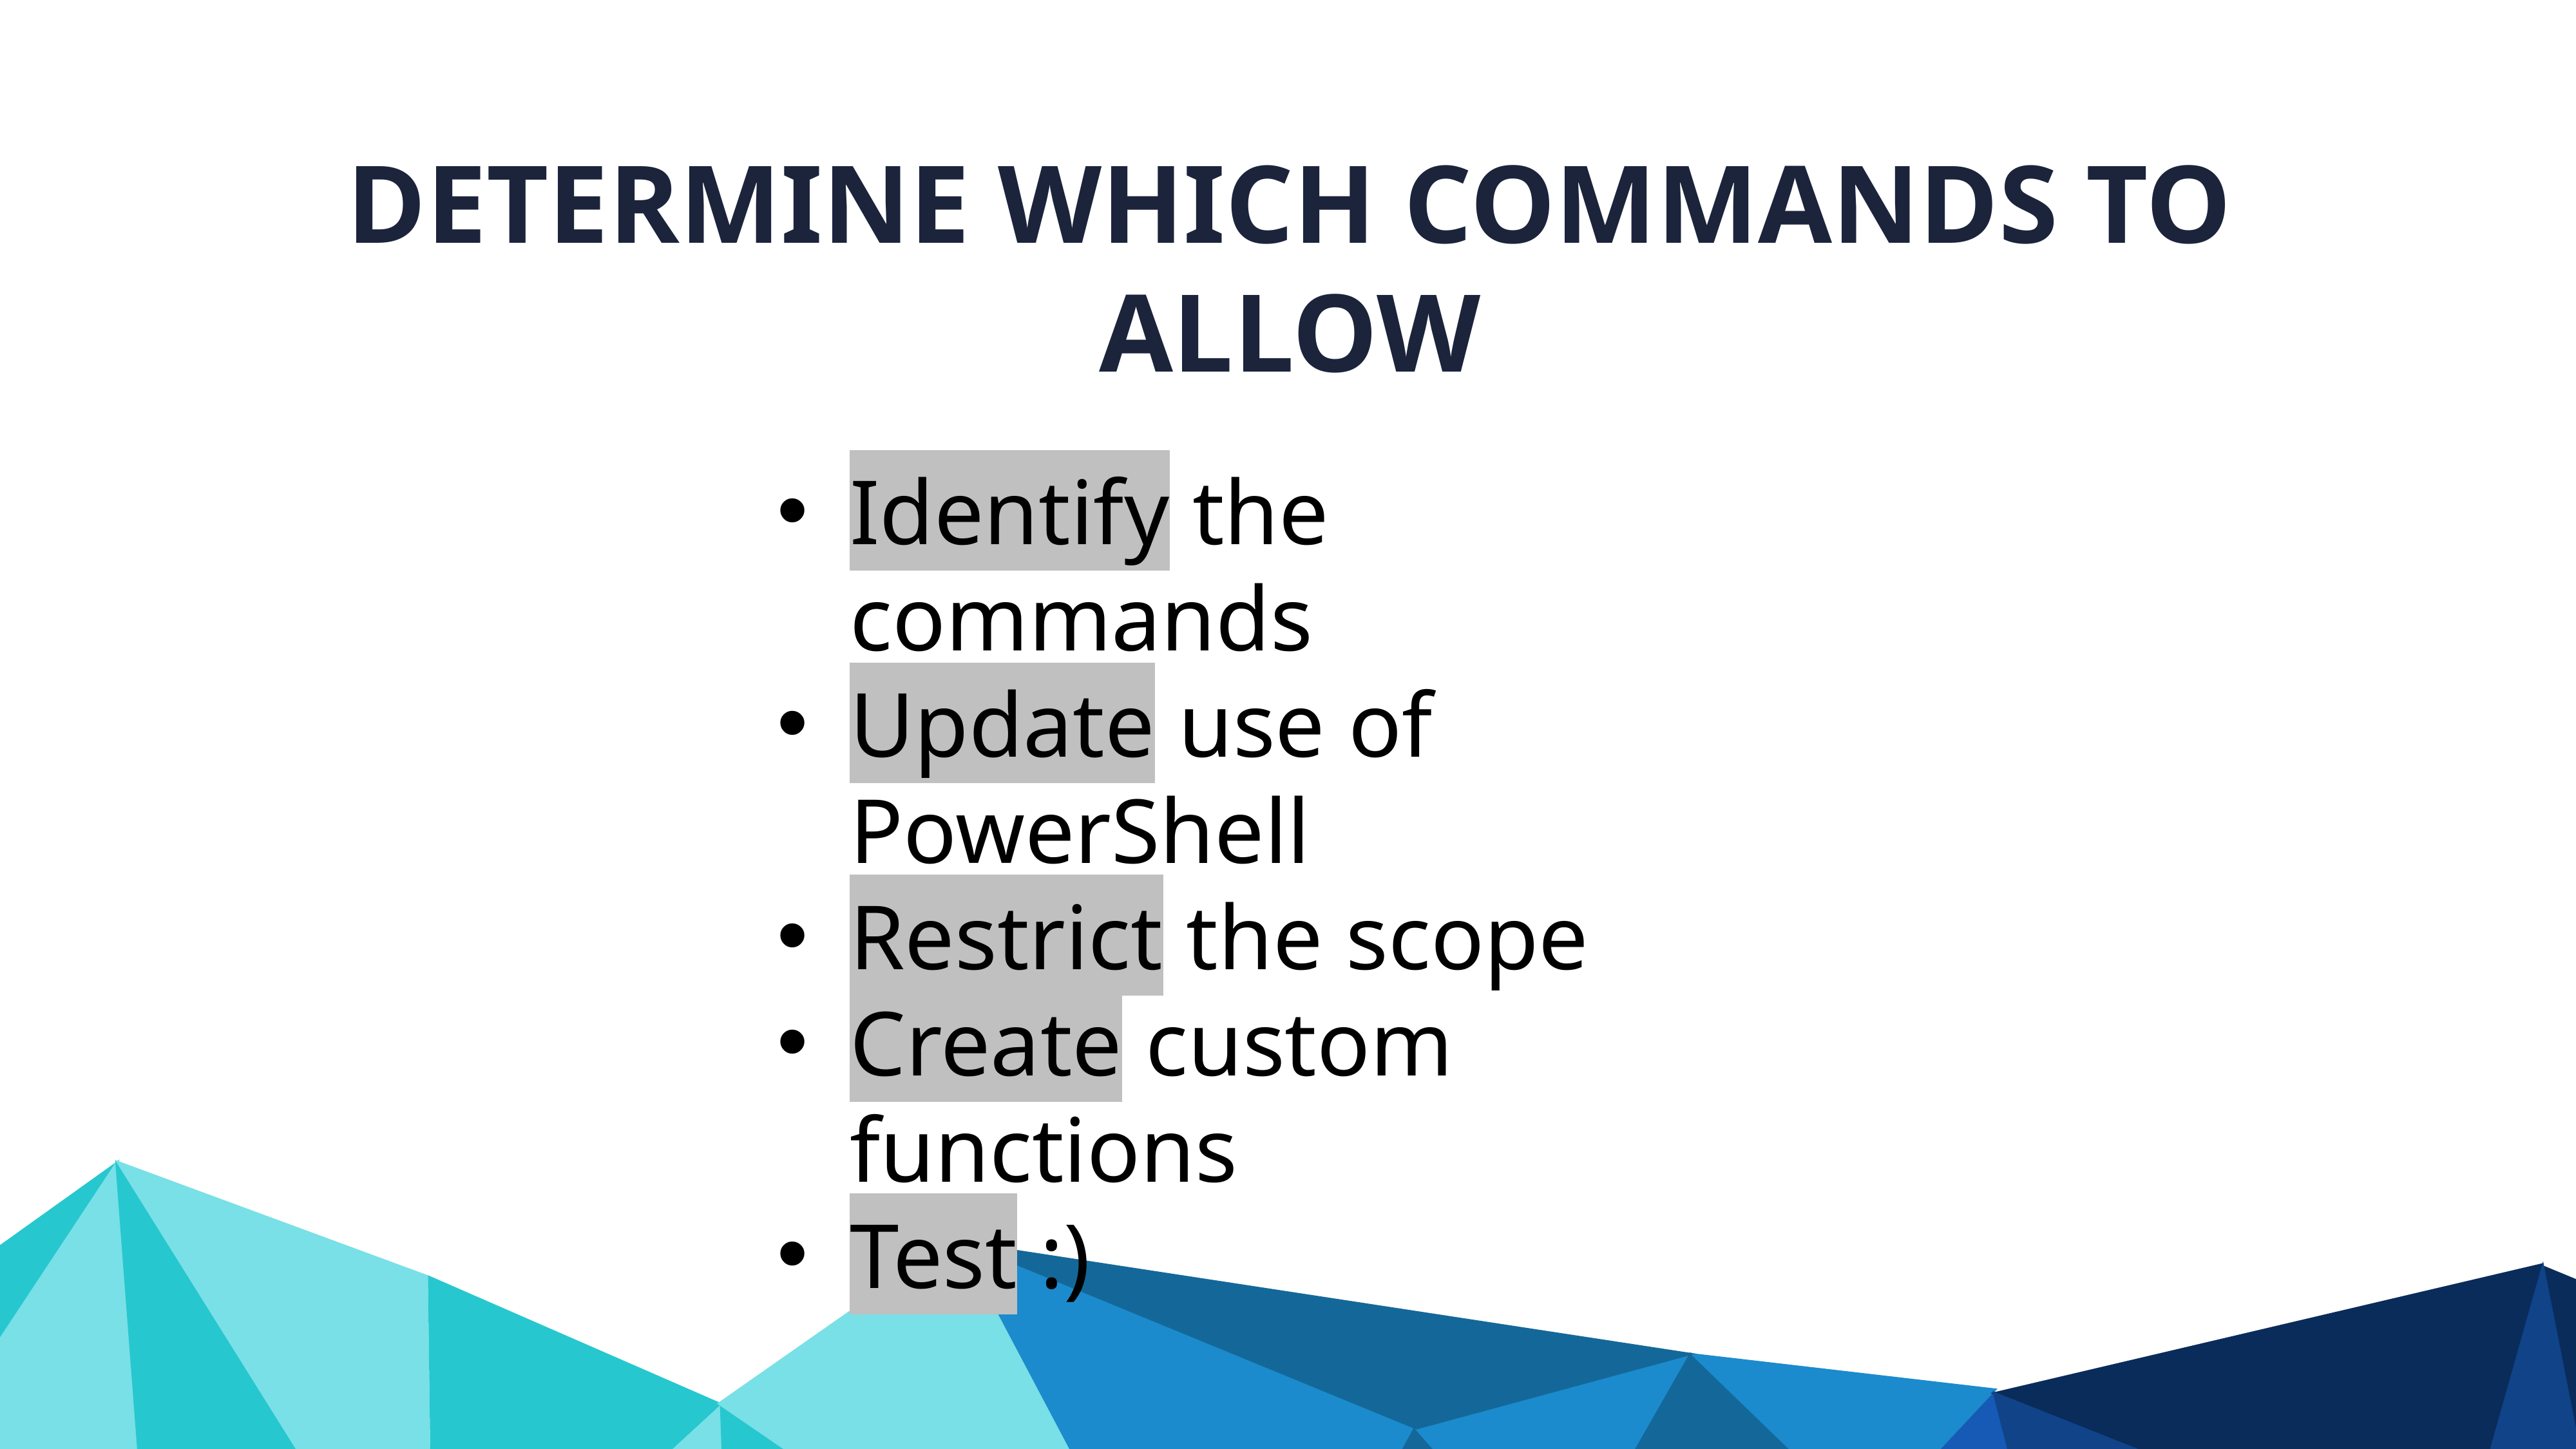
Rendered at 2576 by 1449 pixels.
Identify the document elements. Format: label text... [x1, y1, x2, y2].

text_box Identify the commands Update use of PowerShell Restrict the scope Create custom functions Test :) [768, 451, 1812, 1311]
text_box DETERMINE WHICH COMMANDS TO ALLOW [269, 131, 2311, 271]
